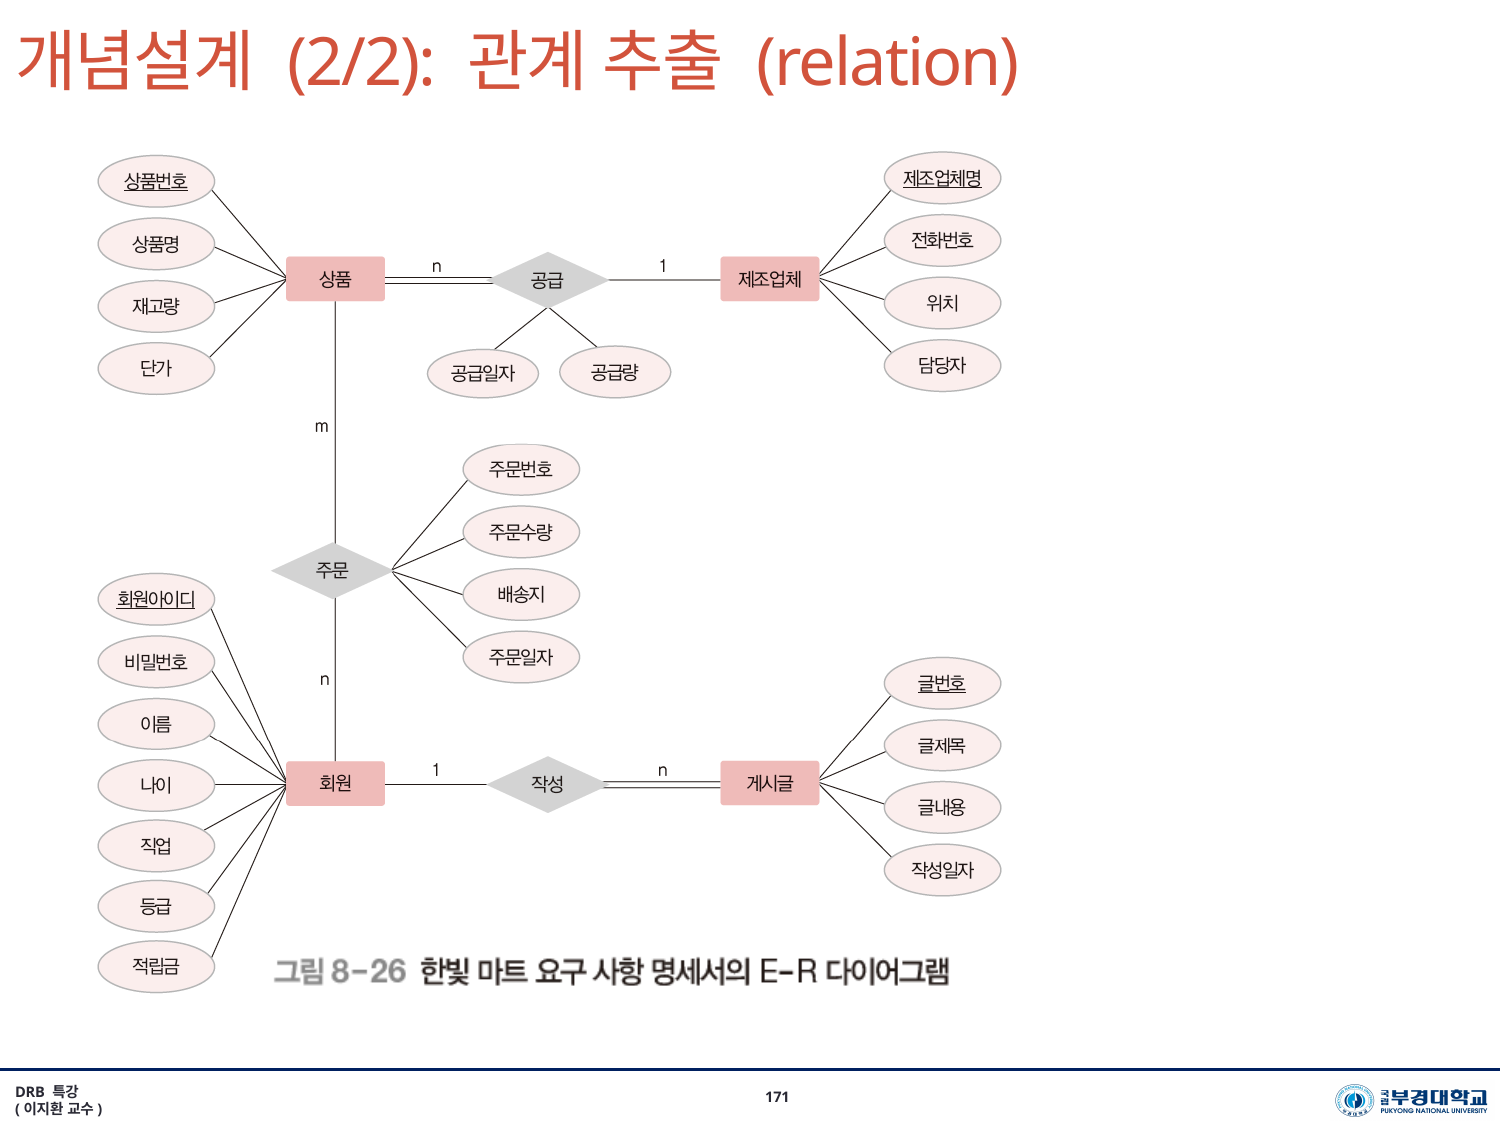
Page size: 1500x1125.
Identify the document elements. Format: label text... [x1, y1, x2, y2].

title 개념설계 (2/2): 관계 추출 (relation) [0, 1, 1500, 116]
slide_number DRB 특강 (이지환 교수) [0, 1082, 303, 1118]
picture [1330, 1079, 1495, 1121]
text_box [82, 149, 1017, 1008]
